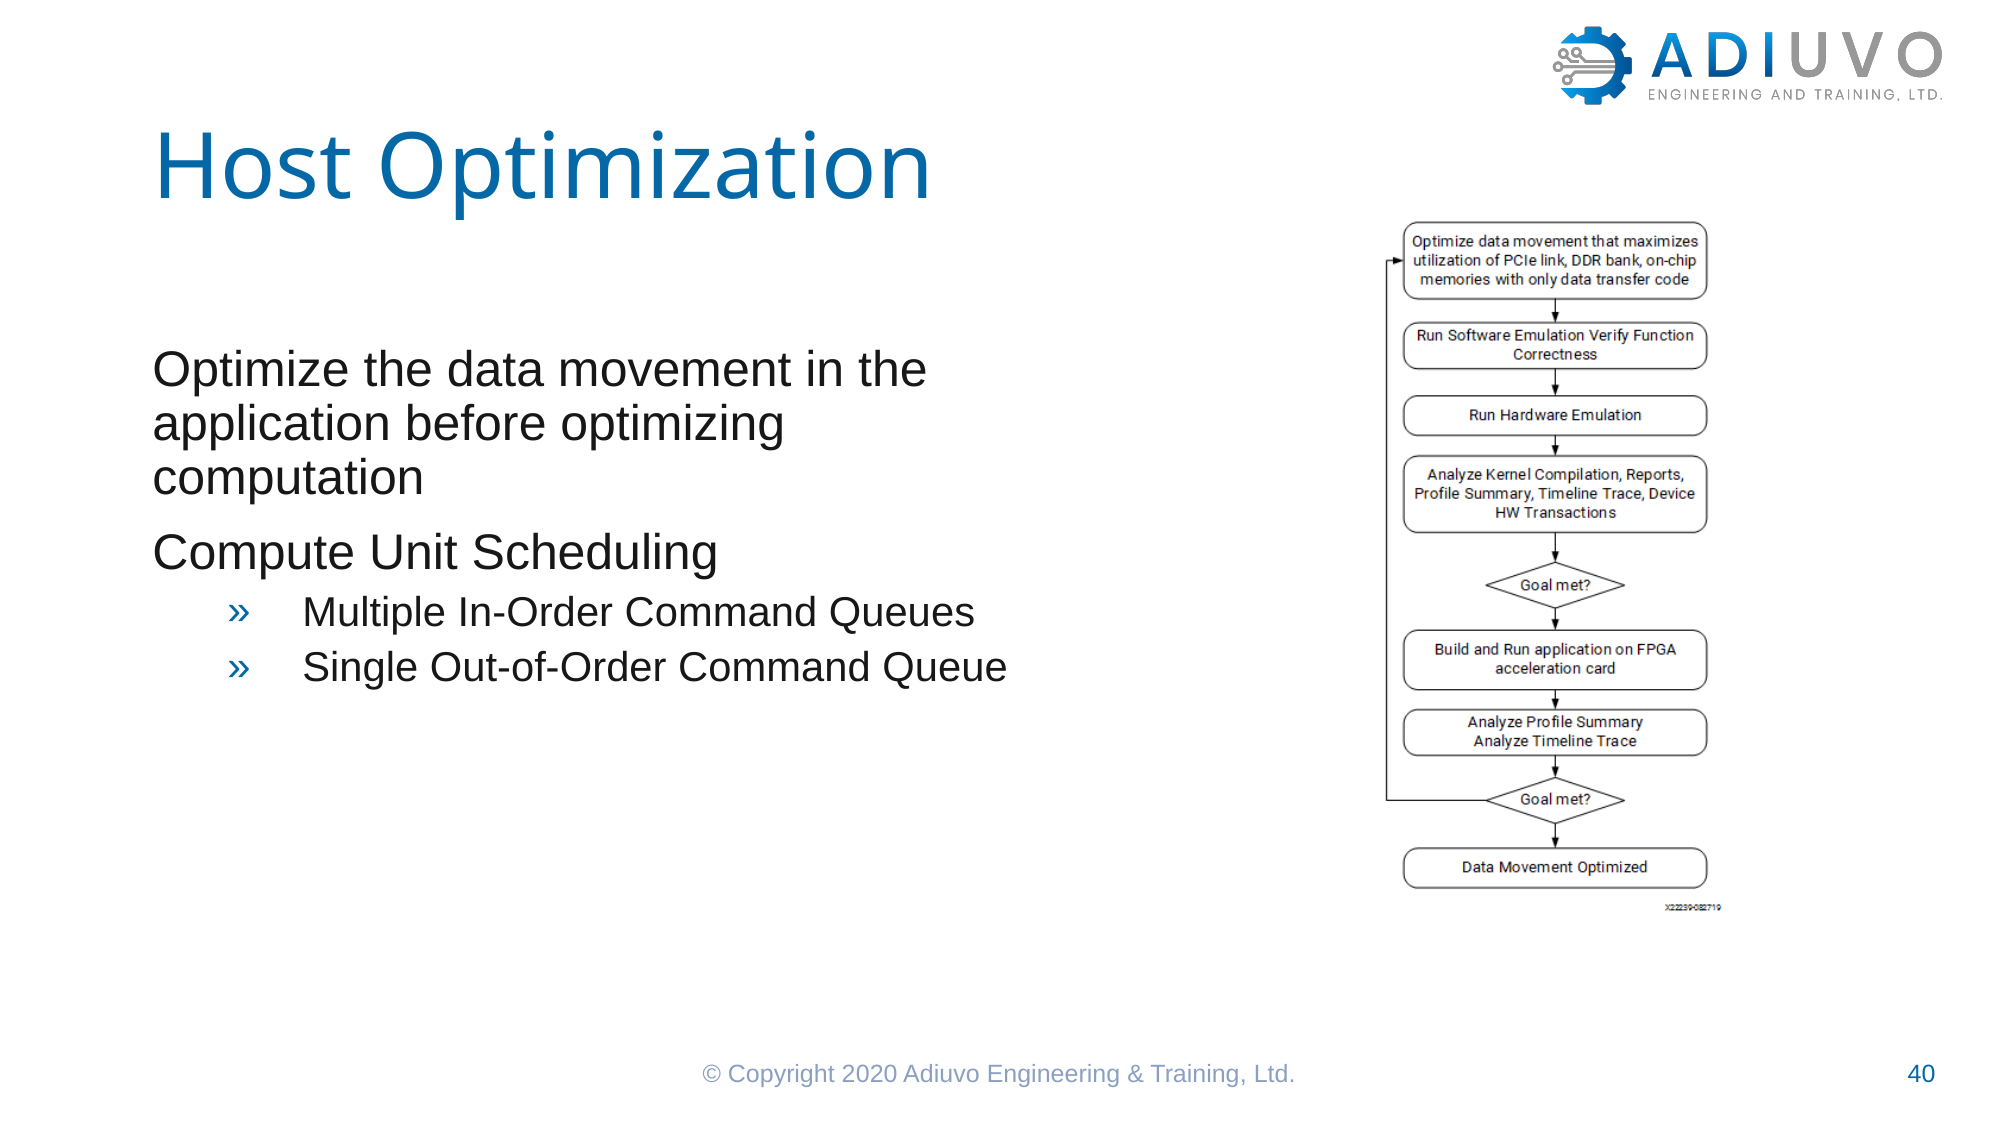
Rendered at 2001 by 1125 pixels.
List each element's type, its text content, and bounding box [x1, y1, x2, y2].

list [1379, 205, 1726, 920]
slide_number 40 [1500, 1042, 1951, 1103]
title Host Optimization [137, 59, 1863, 278]
picture [1549, 15, 1949, 119]
list Optimize the data movement in the application before optimizing computation Compute Unit Scheduling Multiple In-Order Command Queues Single Out-of-Order Command Queue [137, 335, 1041, 955]
footer © Copyright 2020 Adiuvo Engineering & Training, Ltd. [662, 1042, 1338, 1103]
